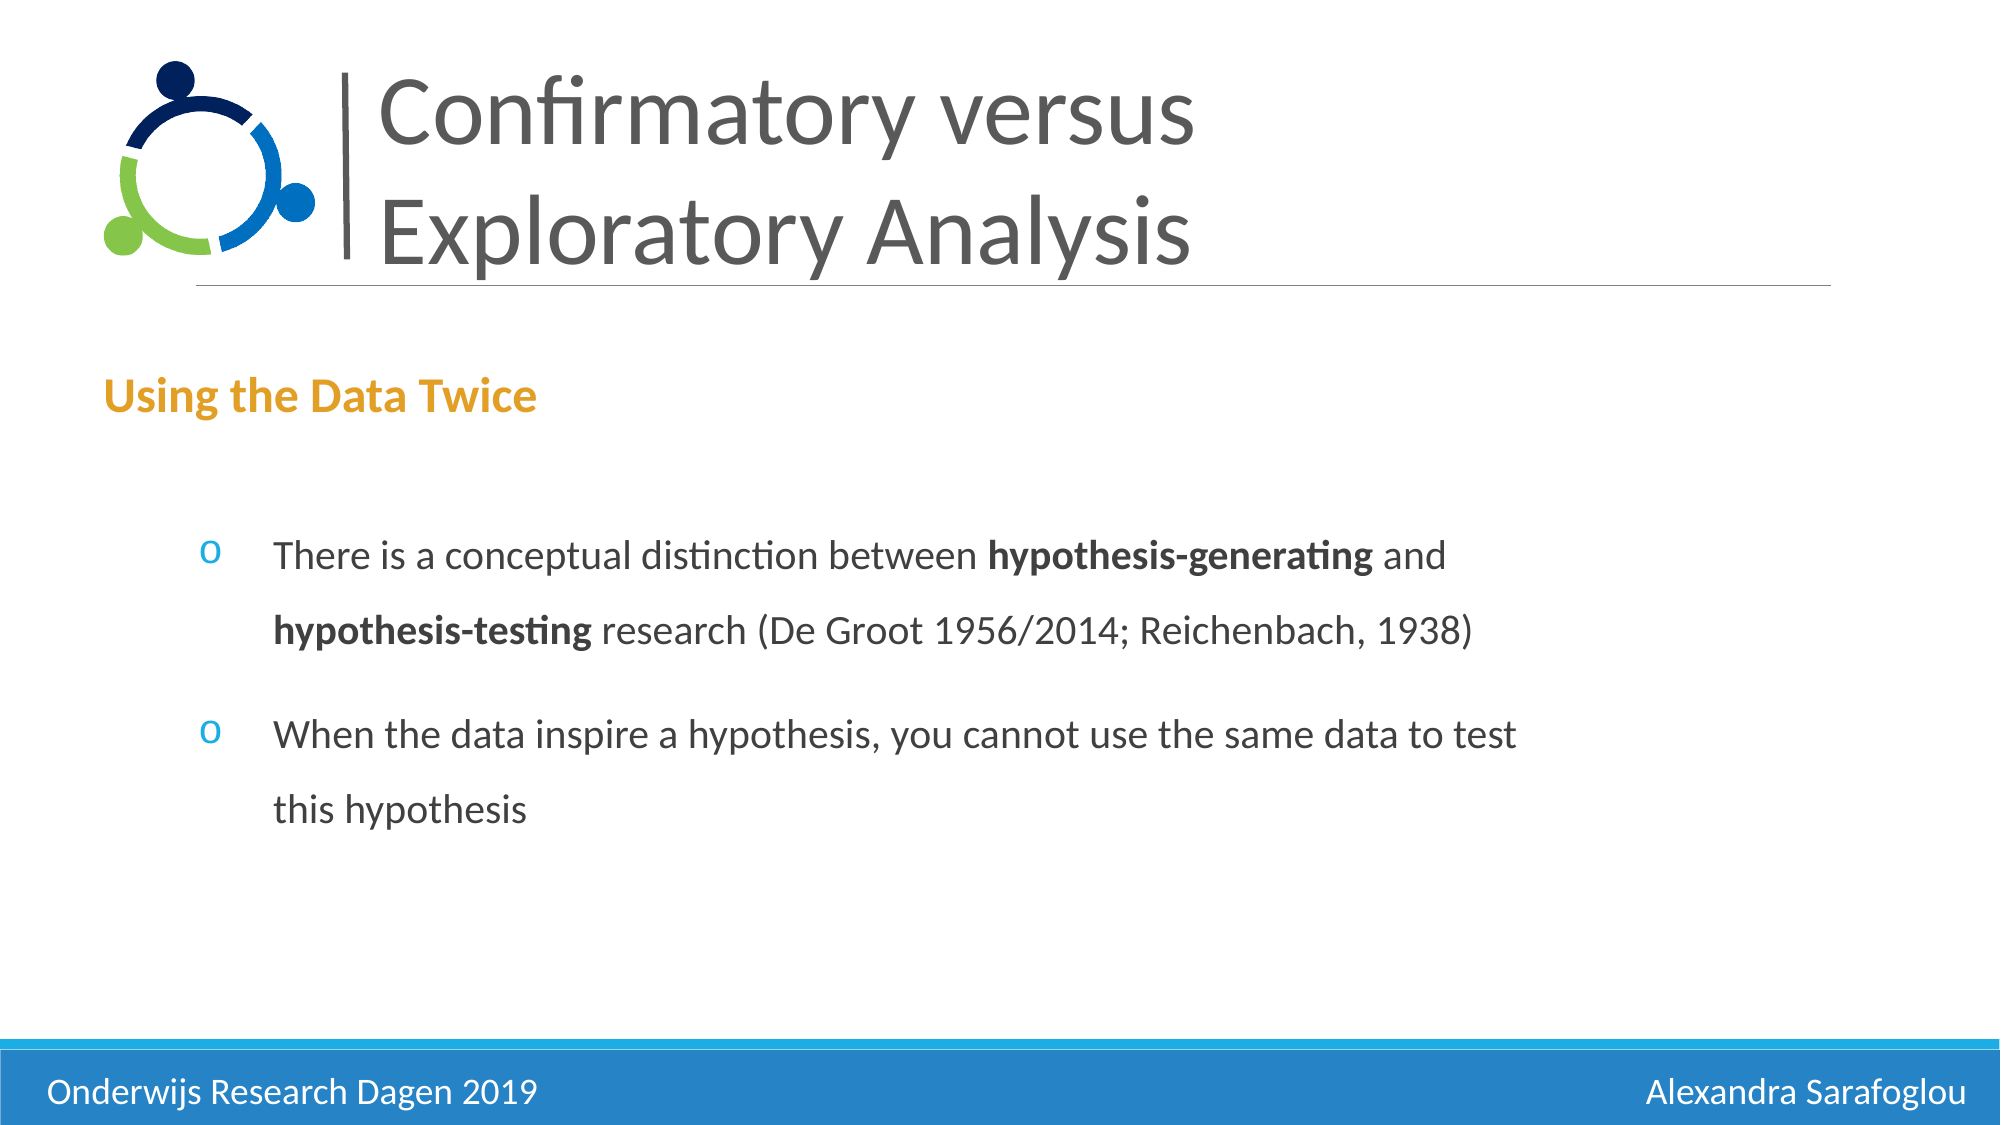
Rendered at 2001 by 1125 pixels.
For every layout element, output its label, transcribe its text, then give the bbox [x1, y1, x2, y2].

text_box Alexandra Sarafoglou [1456, 1059, 1983, 1120]
text_box Confirmatory versus Exploratory Analysis [364, 37, 1282, 292]
text_box Onderwijs Research Dagen 2019 [32, 1059, 558, 1120]
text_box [344, 72, 348, 260]
picture [88, 50, 329, 275]
text_box Using the Data Twice [88, 355, 1020, 431]
text_box There is a conceptual distinction between hypothesis-generating and hypothesis-testing research (De Groot 1956/2014; Reichenbach, 1938) When the data inspire a hypothesis, you cannot use the same data to test this hypothesis [198, 495, 1525, 967]
